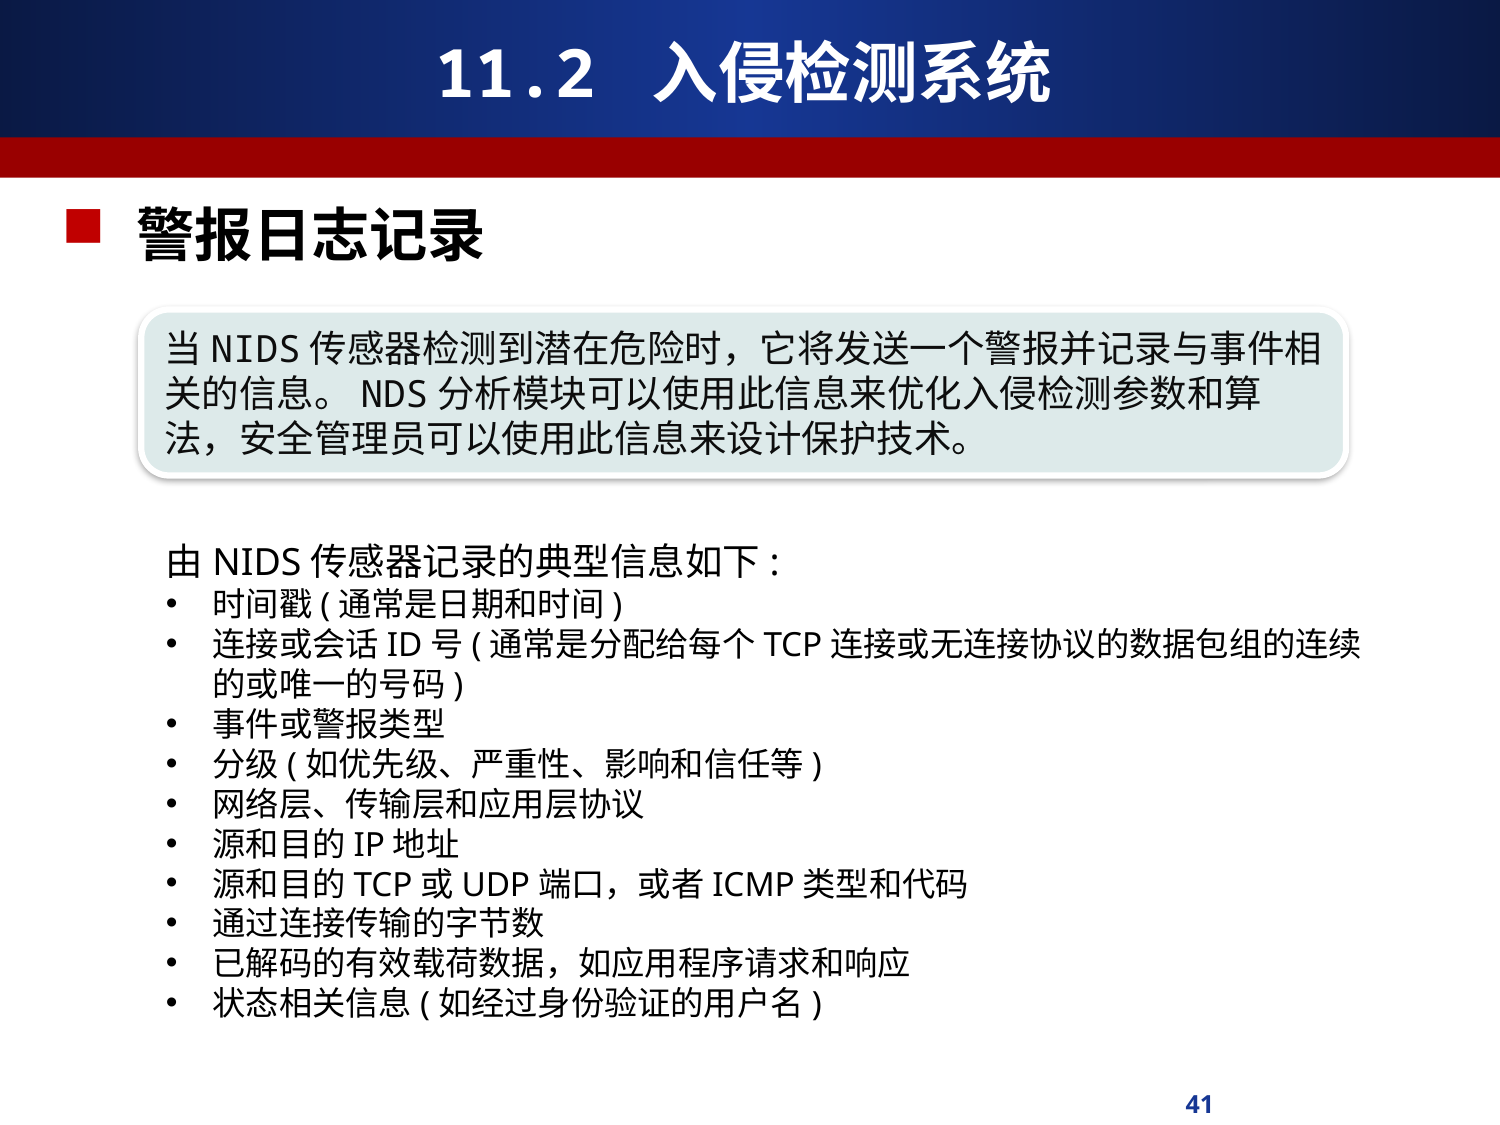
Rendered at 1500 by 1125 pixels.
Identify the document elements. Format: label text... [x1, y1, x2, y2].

slide_number 41 [962, 1081, 1438, 1125]
text_box 由NIDS传感器记录的典型信息如下: 时间戳(通常是日期和时间) 连接或会话ID号(通常是分配给每个TCP连接或无连接协议的数据包组的连续的或唯一的号码) 事件或警报类型 分级(如优先级、严重性、影响和信任等) 网络层、传输层和应用层协议 源和目的IP地址 源和目的TCP或UDP端口，或者ICMP类型和代码 通过连接传输的字节数 已解码的有效载荷数据，如应用程序请求和响应 状态相关信息(如经过身份验证的用户名) [149, 506, 1405, 1072]
title 11.2 入侵检测系统 [50, 24, 1438, 118]
text_box 当NIDS传感器检测到潜在危险时，它将发送一个警报并记录与事件相关的信息。NDS分析模块可以使用此信息来优化入侵检测参数和算法，安全管理员可以使用此信息来设计保护技术。 [138, 306, 1350, 479]
text_box 警报日志记录 [45, 189, 1401, 278]
